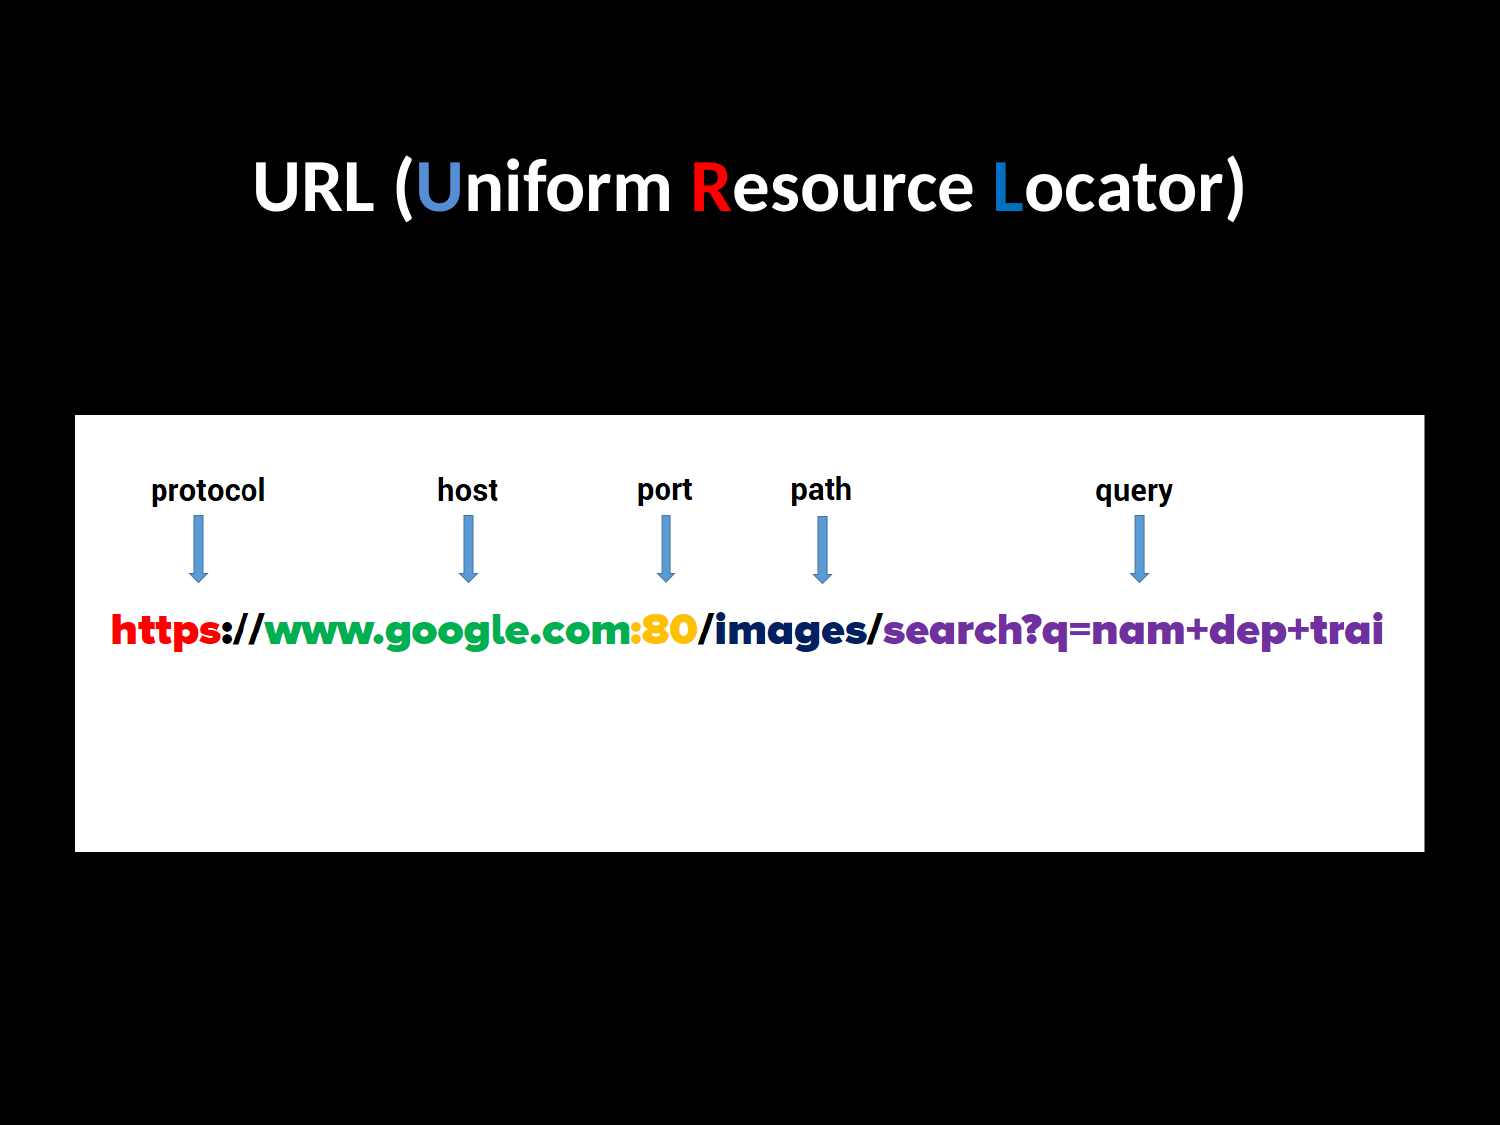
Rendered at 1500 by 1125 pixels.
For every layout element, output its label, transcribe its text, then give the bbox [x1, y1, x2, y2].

title URL (Uniform Resource Locator) [75, 87, 1425, 275]
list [74, 415, 1426, 852]
